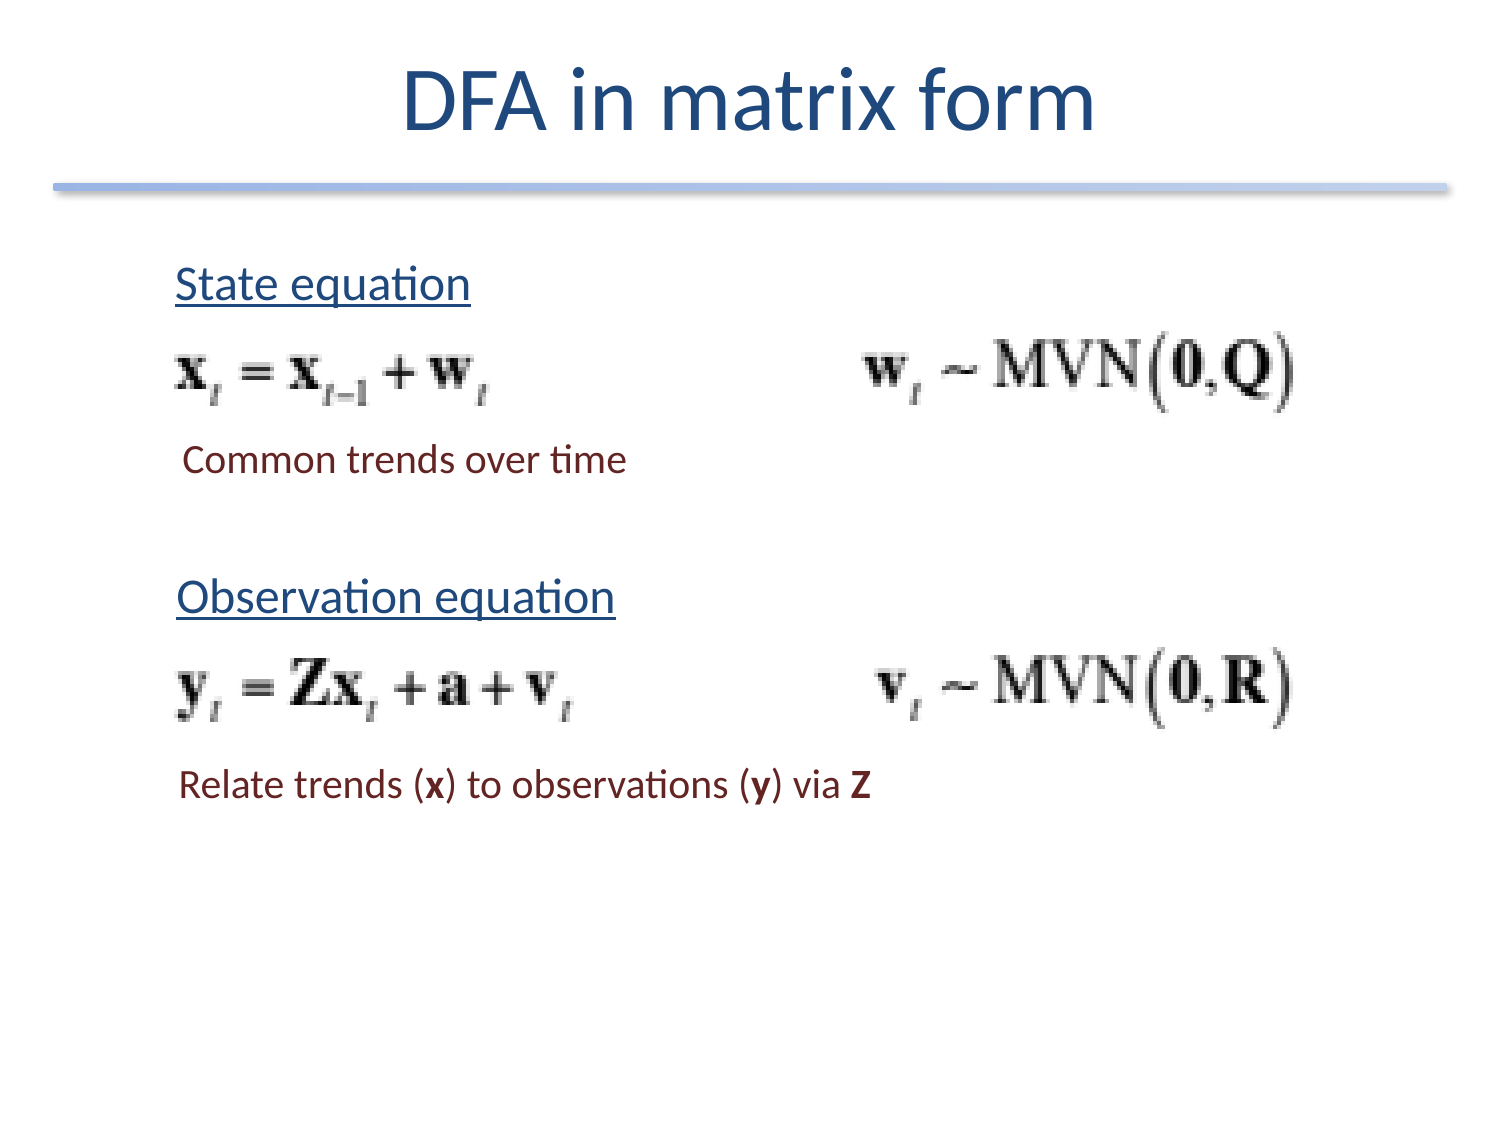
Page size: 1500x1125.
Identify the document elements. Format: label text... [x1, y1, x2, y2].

text_box Observation equation [161, 555, 631, 631]
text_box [166, 315, 503, 416]
text_box [52, 182, 1448, 193]
text_box State equation [160, 242, 487, 318]
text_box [166, 641, 576, 732]
text_box Relate trends (x) to observations (y) via Z [163, 749, 886, 814]
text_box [867, 634, 1298, 735]
title DFA in matrix form [74, 0, 1426, 180]
text_box Common trends over time [167, 424, 643, 489]
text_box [853, 318, 1299, 419]
